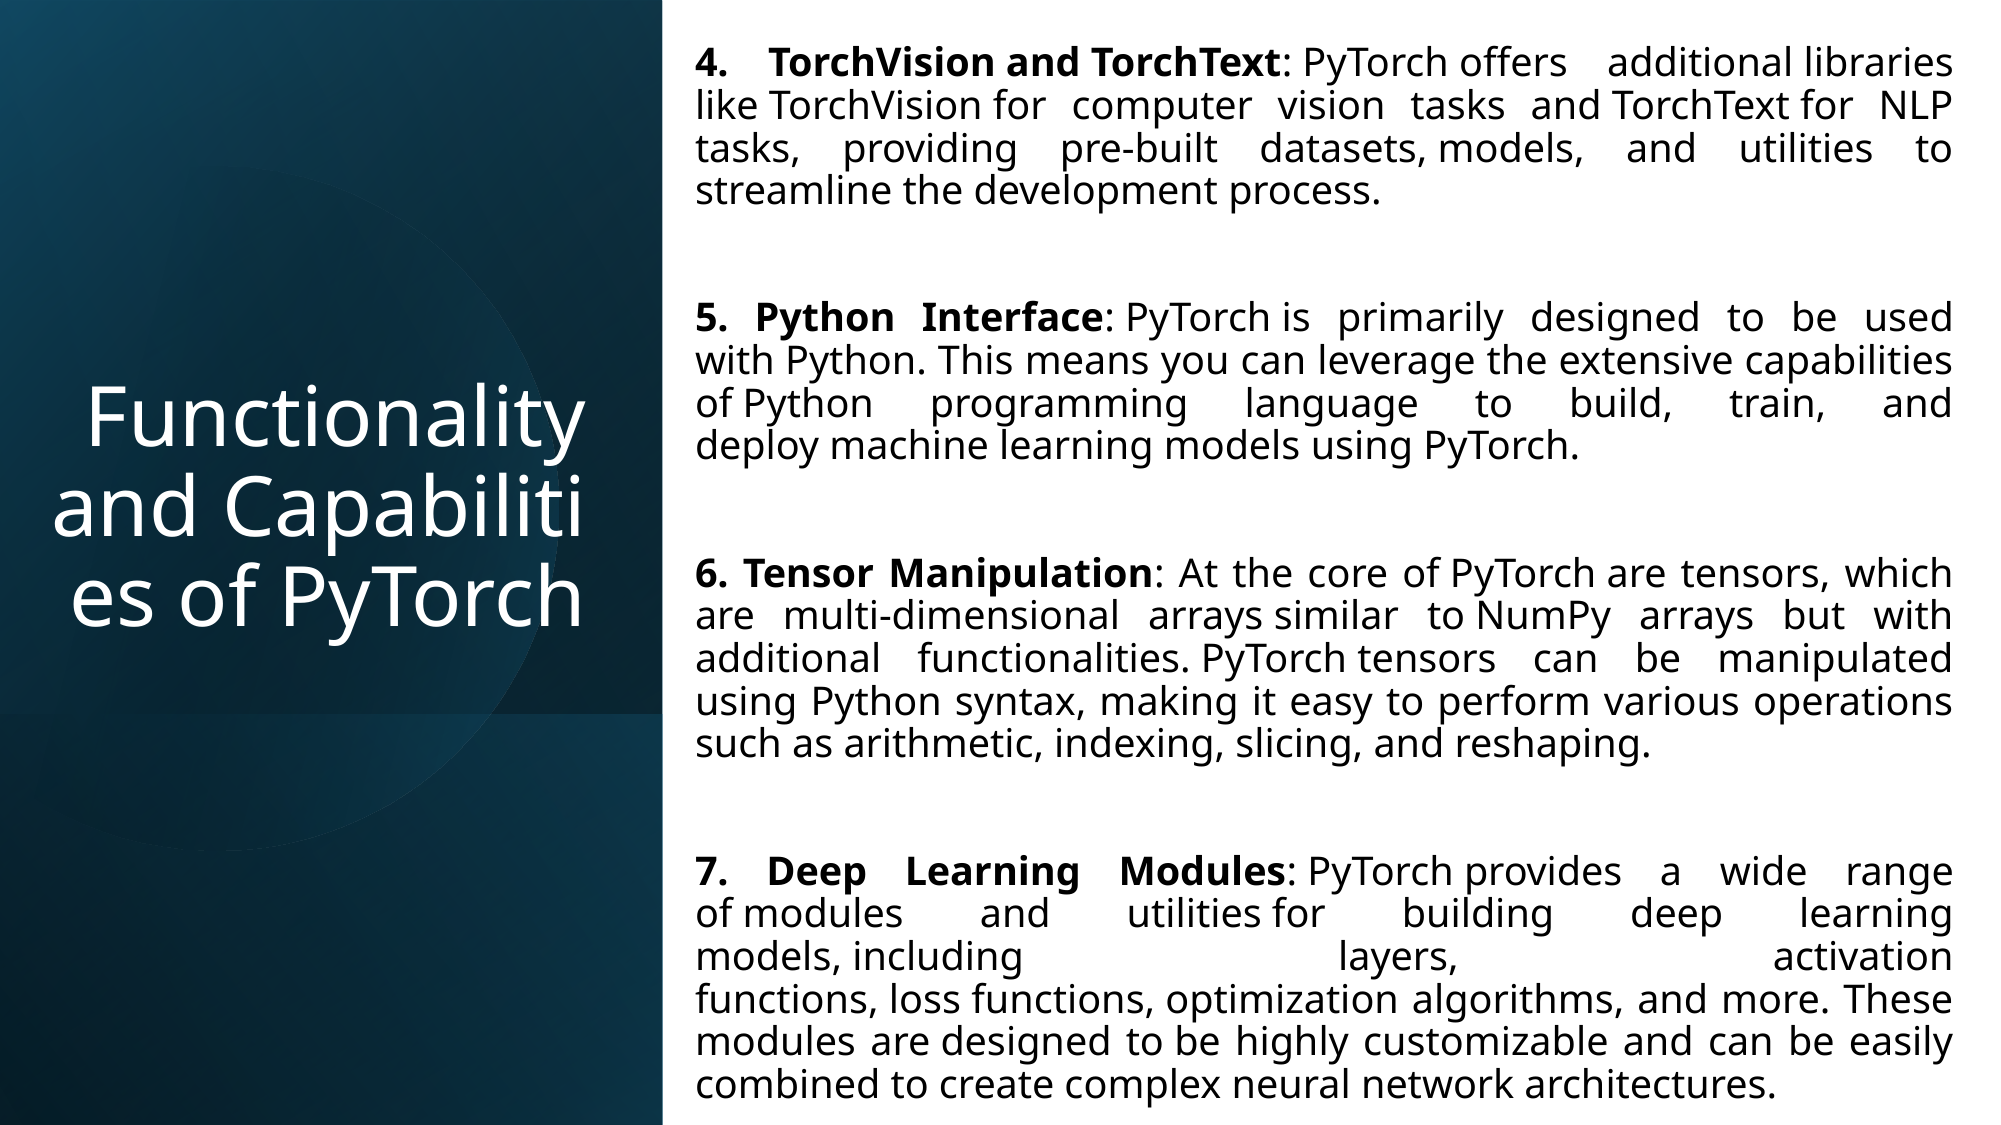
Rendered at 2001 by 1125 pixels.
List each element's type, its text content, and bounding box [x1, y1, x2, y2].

title Functionality and Capabilities of PyTorch [1, 96, 602, 652]
list 4. TorchVision and TorchText: PyTorch offers additional libraries like TorchVision for computer vision tasks and TorchText for NLP tasks, providing pre-built datasets, models, and utilities to streamline the development process. 5. Python Interface: PyTorch is primarily designed to be used with Python. This means you can leverage the extensive capabilities of Python programming language to build, train, and deploy machine learning models using PyTorch. 6. Tensor Manipulation: At the core of PyTorch are tensors, which are multi-dimensional arrays similar to NumPy arrays but with additional functionalities. PyTorch tensors can be manipulated using Python syntax, making it easy to perform various operations such as arithmetic, indexing, slicing, and reshaping. 7. Deep Learning Modules: PyTorch provides a wide range of modules and utilities for building deep learning models, including layers, activation functions, loss functions, optimization algorithms, and more. These modules are designed to be highly customizable and can be easily combined to create complex neural network architectures. [679, 35, 1970, 1125]
text_box [0, 0, 664, 1125]
text_box [664, 0, 2000, 1125]
